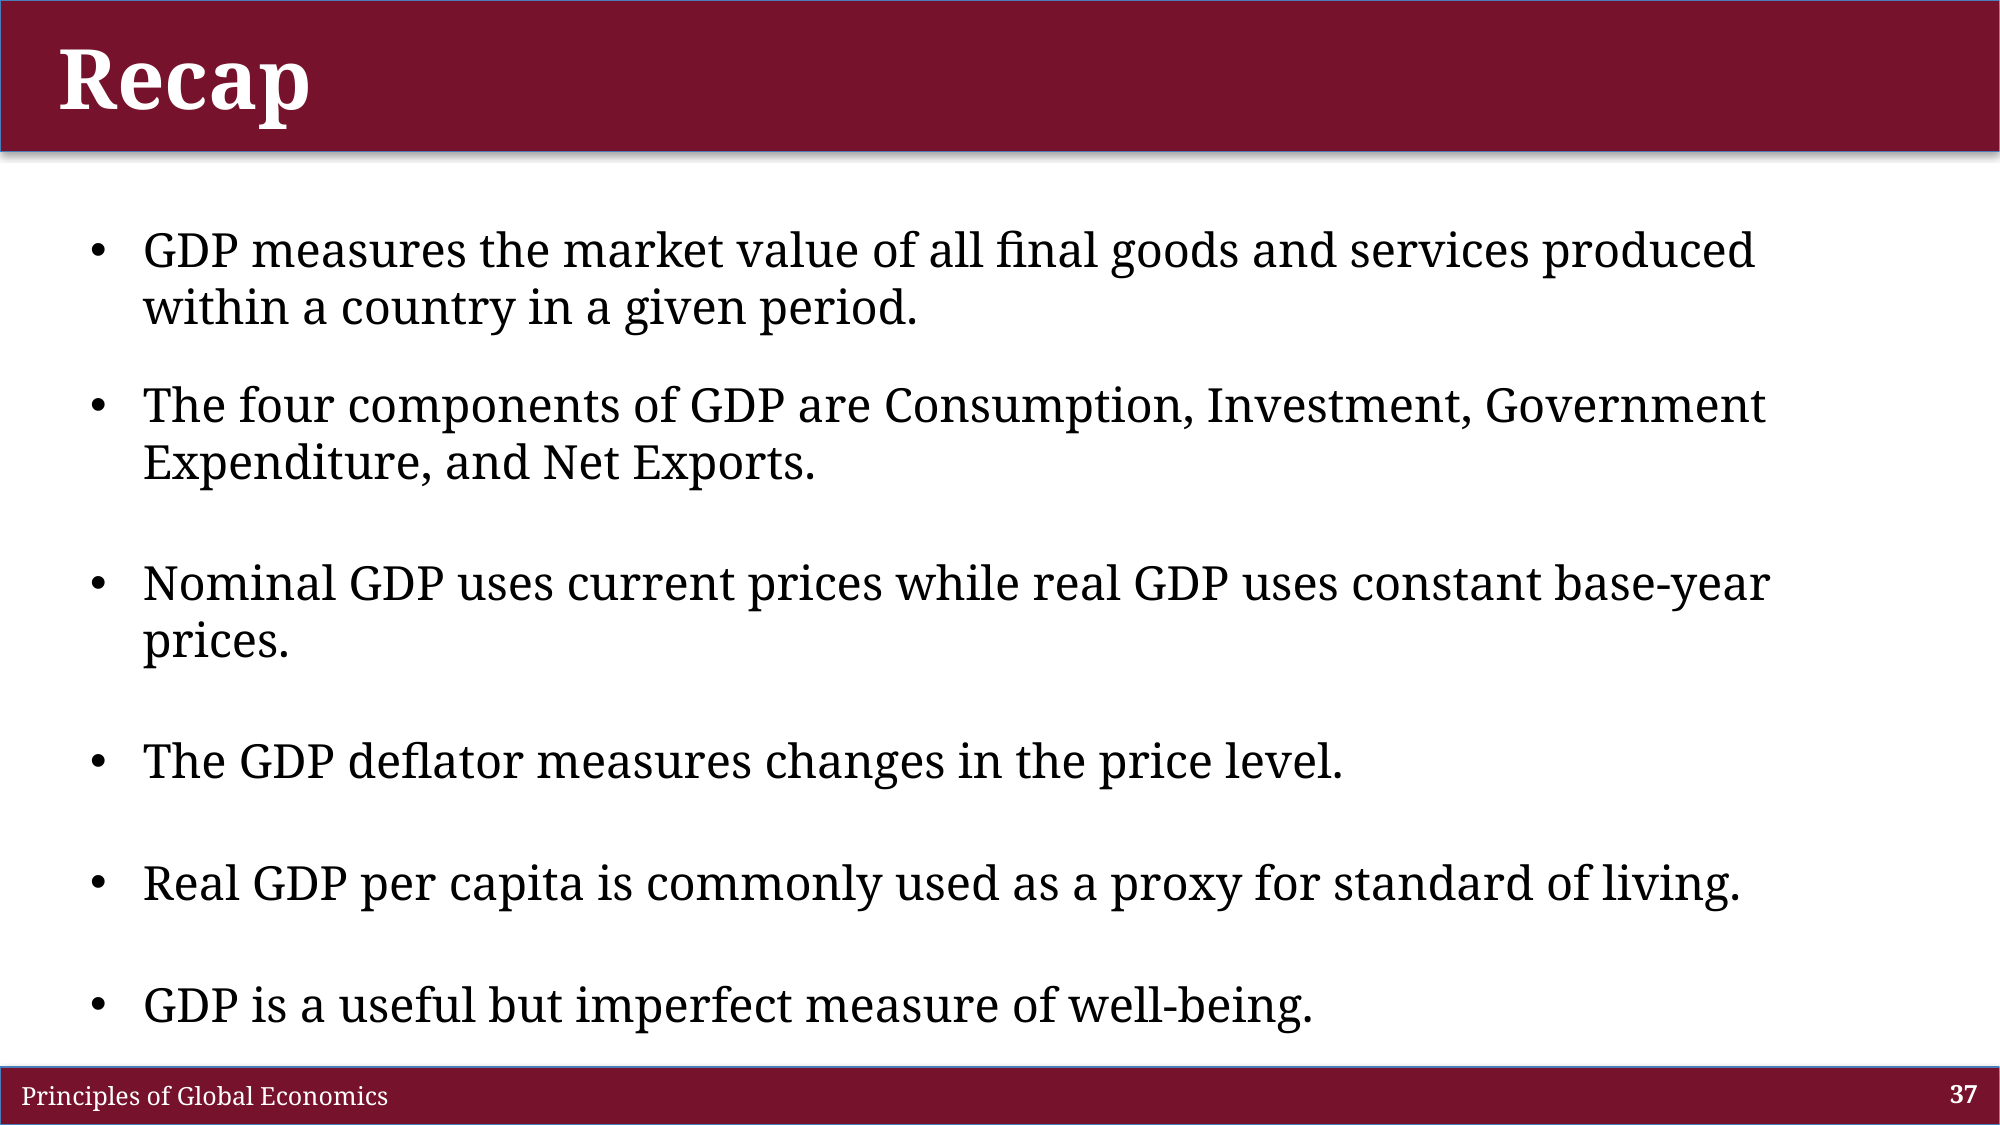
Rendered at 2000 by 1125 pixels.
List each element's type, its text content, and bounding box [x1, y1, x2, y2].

text_box [475, 1066, 1649, 1125]
list GDP measures the market value of all final goods and services produced within a country in a given period. The four components of GDP are Consumption, Investment, Government Expenditure, and Net Exports. Nominal GDP uses current prices while real GDP uses constant base-year prices. The GDP deflator measures changes in the price level. Real GDP per capita is commonly used as a proxy for standard of living. GDP is a useful but imperfect measure of well-being. [75, 213, 1911, 1047]
slide_number 37 [1649, 1066, 2000, 1125]
title Recap [0, 0, 2000, 152]
footer Principles of Global Economics [0, 1066, 475, 1125]
